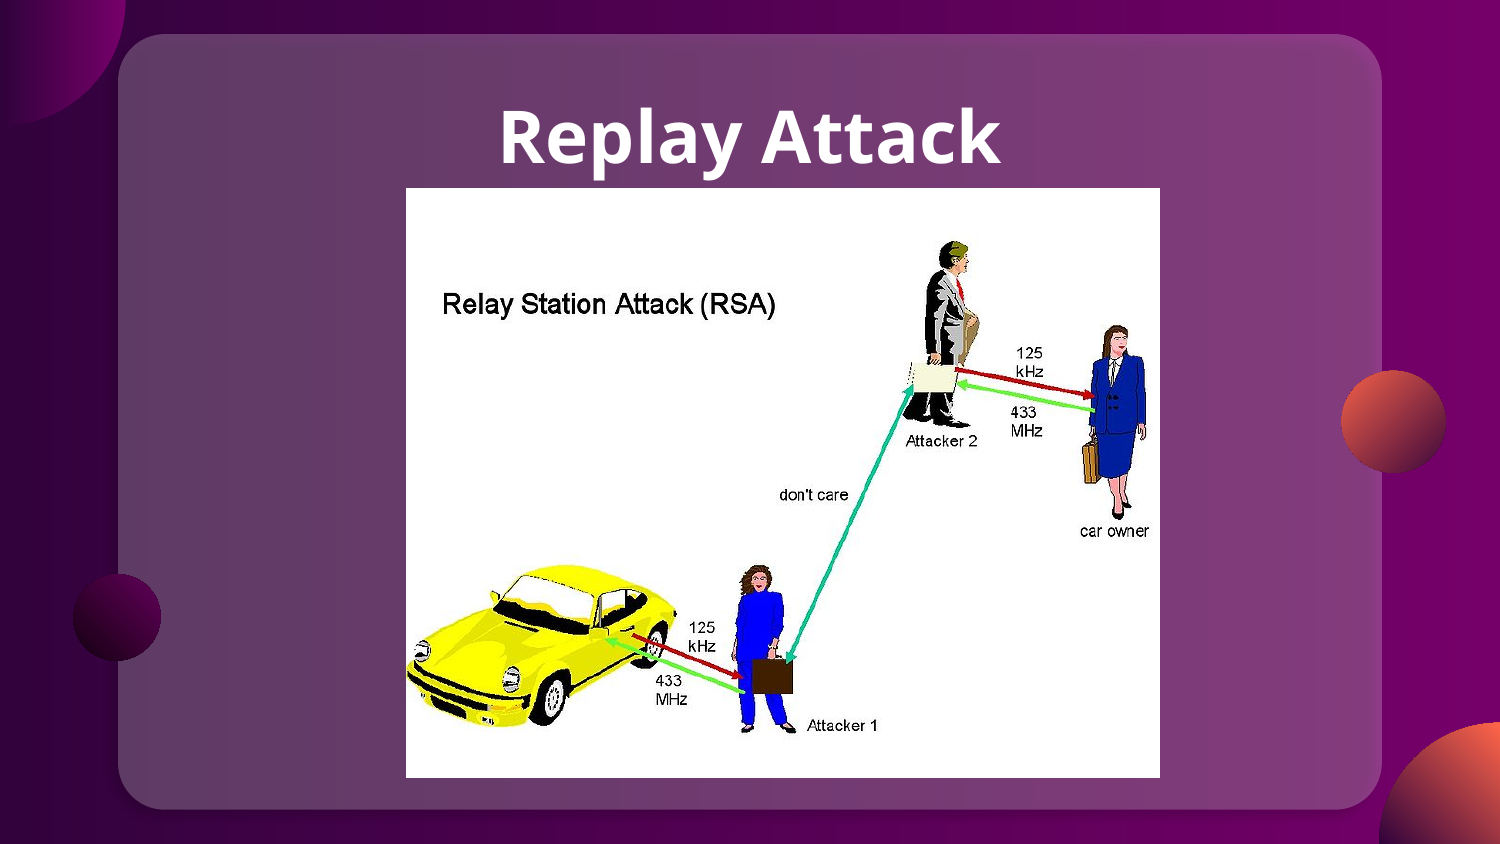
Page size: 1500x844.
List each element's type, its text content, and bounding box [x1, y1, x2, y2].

title Replay Attack [118, 67, 1382, 201]
picture [405, 188, 1161, 778]
